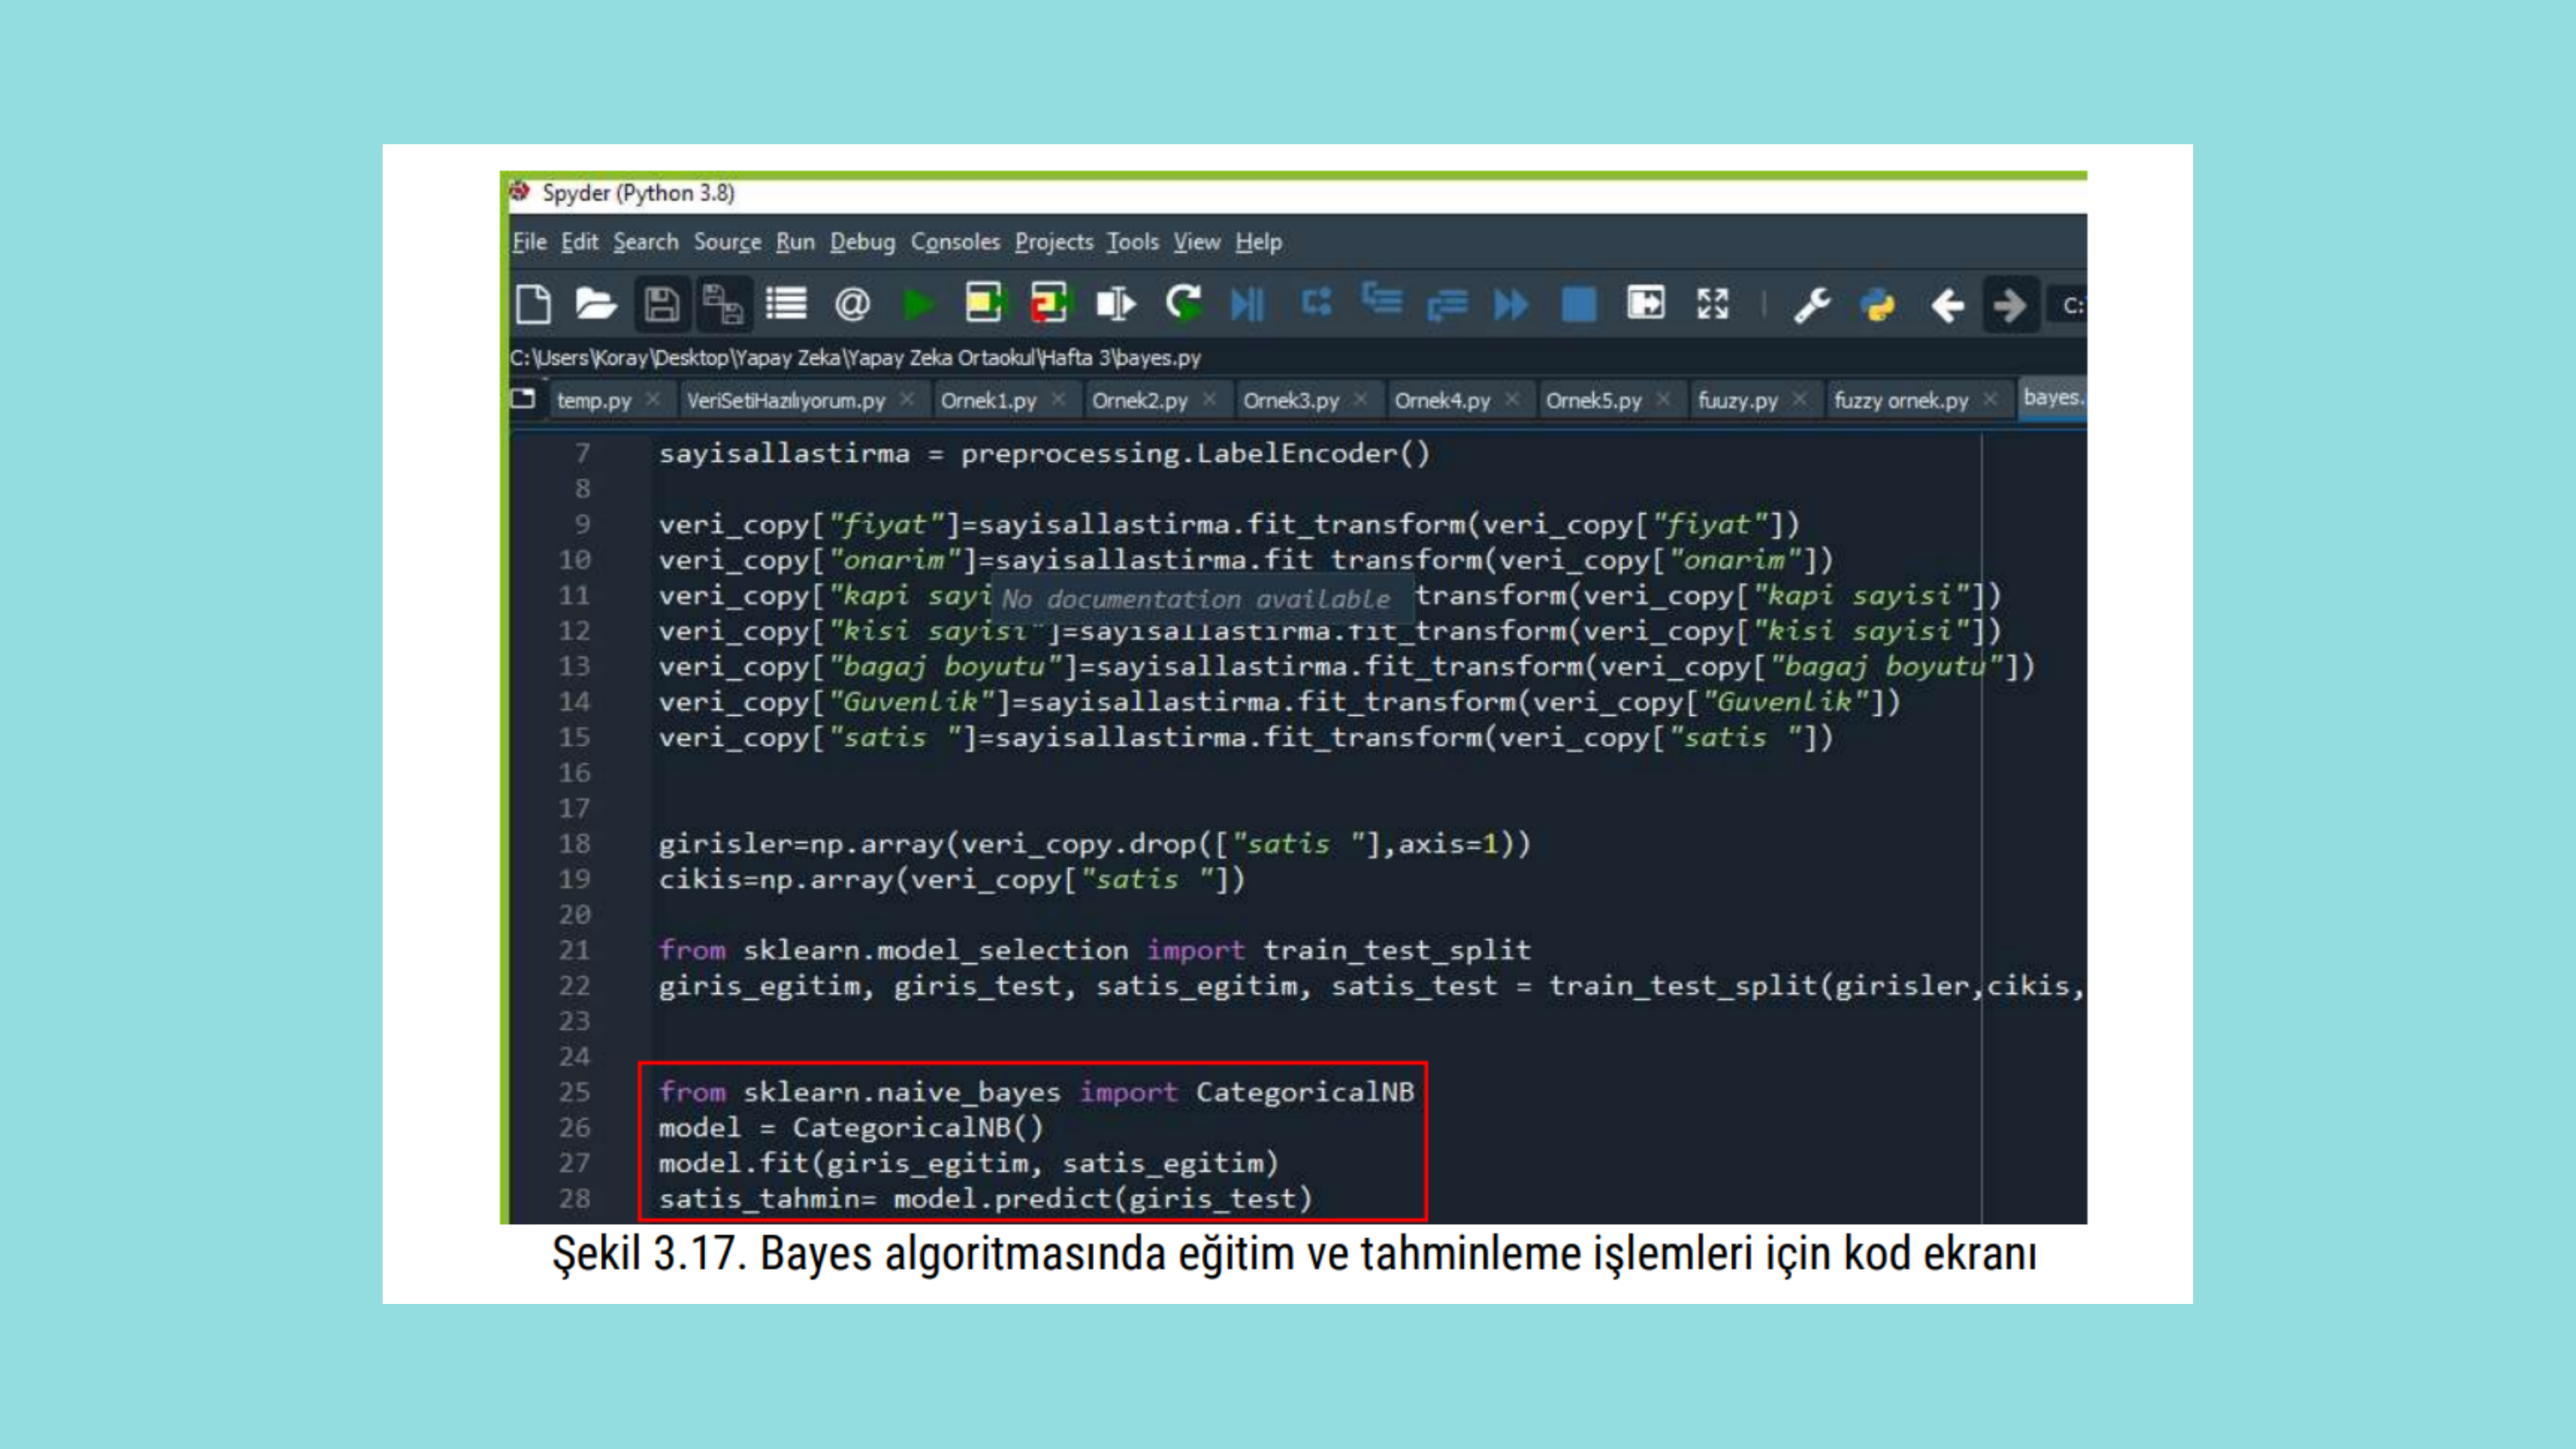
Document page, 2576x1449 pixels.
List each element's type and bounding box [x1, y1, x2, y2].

text_box [382, 144, 2194, 1304]
